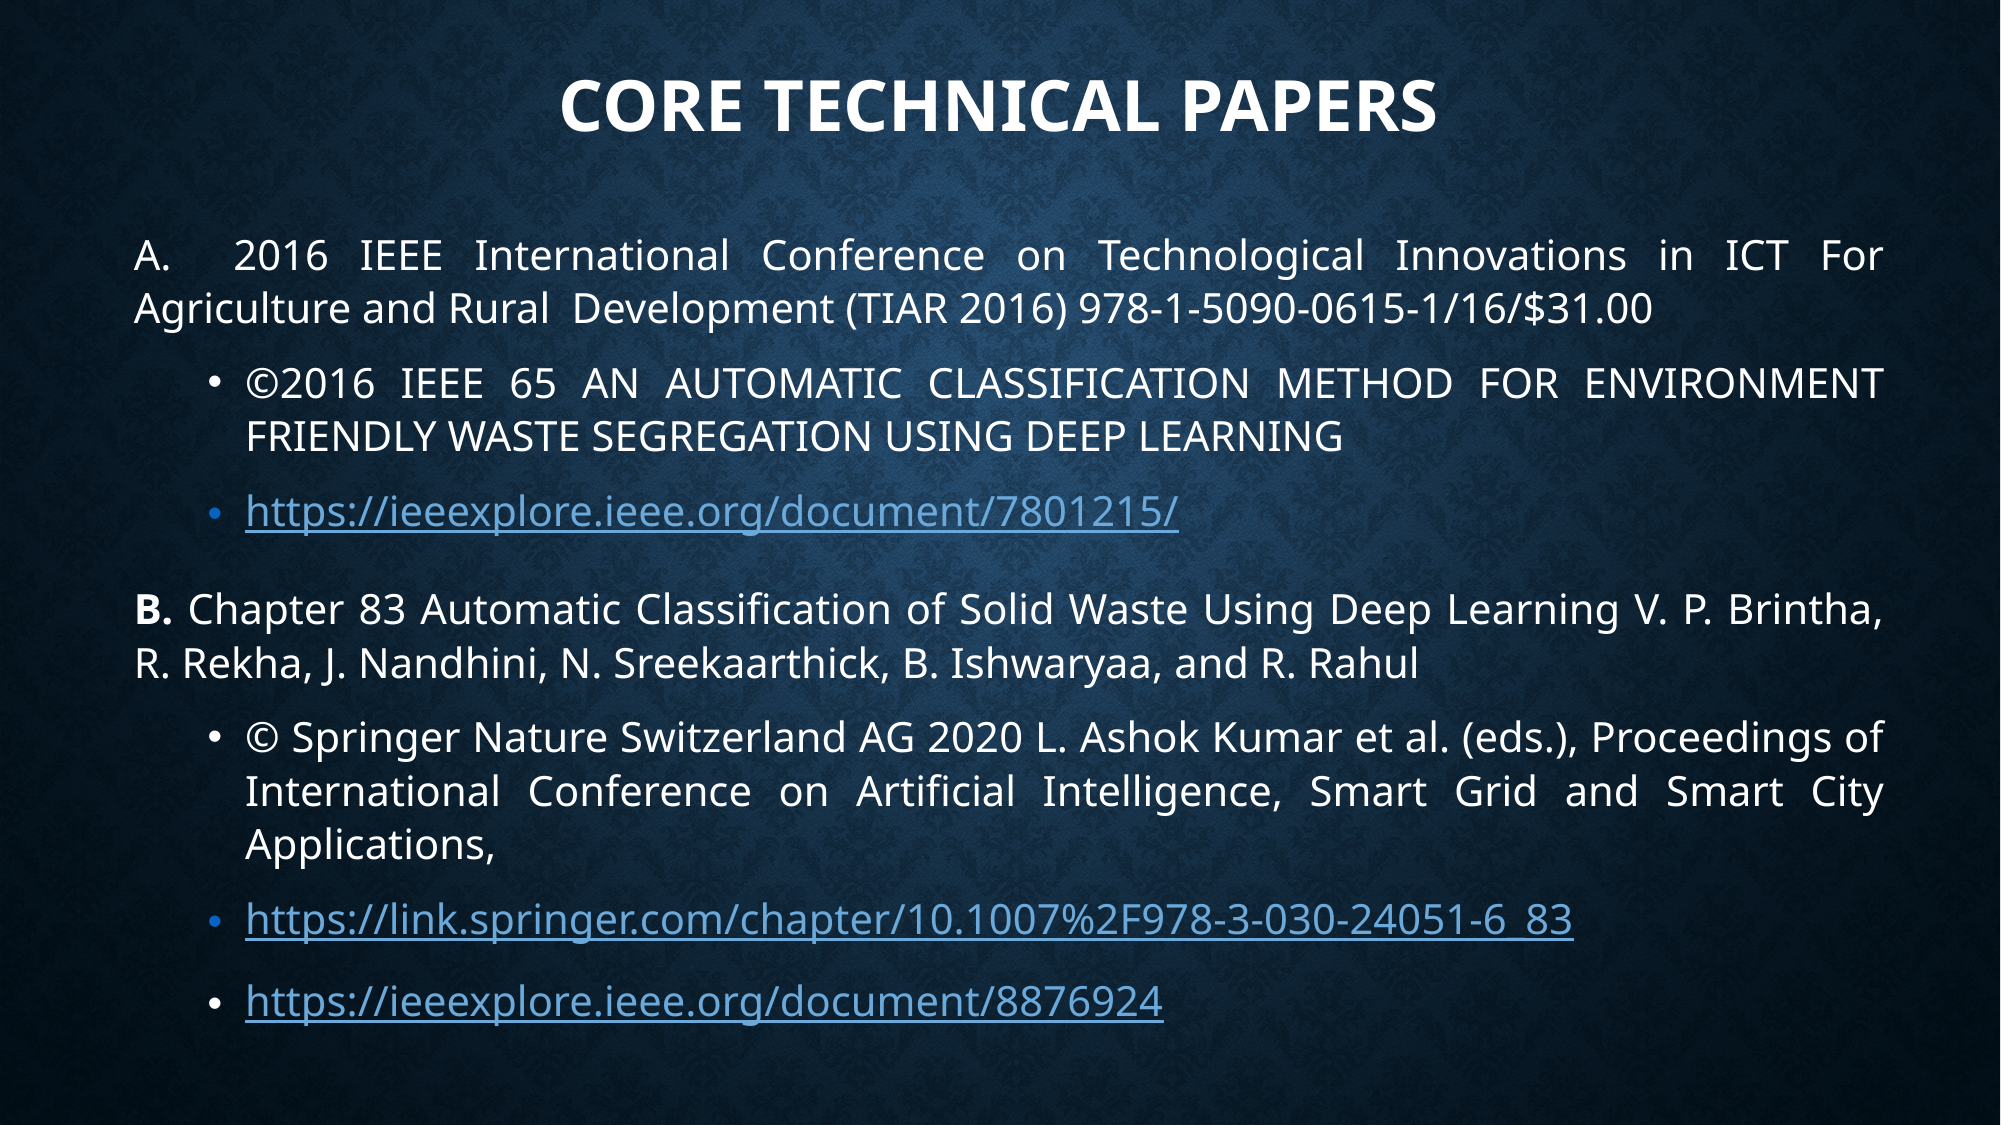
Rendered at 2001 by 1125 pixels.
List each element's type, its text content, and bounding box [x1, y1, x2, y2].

title CORE TECHNICAL PAPERS [149, 0, 1849, 217]
list A. 2016 IEEE International Conference on Technological Innovations in ICT For Agriculture and Rural Development (TIAR 2016) 978-1-5090-0615-1/16/$31.00 ©2016 IEEE 65 AN AUTOMATIC CLASSIFICATION METHOD FOR ENVIRONMENT FRIENDLY WASTE SEGREGATION USING DEEP LEARNING https://ieeexplore.ieee.org/document/7801215/ B. Chapter 83 Automatic Classification of Solid Waste Using Deep Learning V. P. Brintha, R. Rekha, J. Nandhini, N. Sreekaarthick, B. Ishwaryaa, and R. Rahul © Springer Nature Switzerland AG 2020 L. Ashok Kumar et al. (eds.), Proceedings of International Conference on Artificial Intelligence, Smart Grid and Smart City Applications, https://link.springer.com/chapter/10.1007%2F978-3-030-24051-6_83 https://ieeexplore.ieee.org/document/8876924 [118, 217, 1900, 1059]
